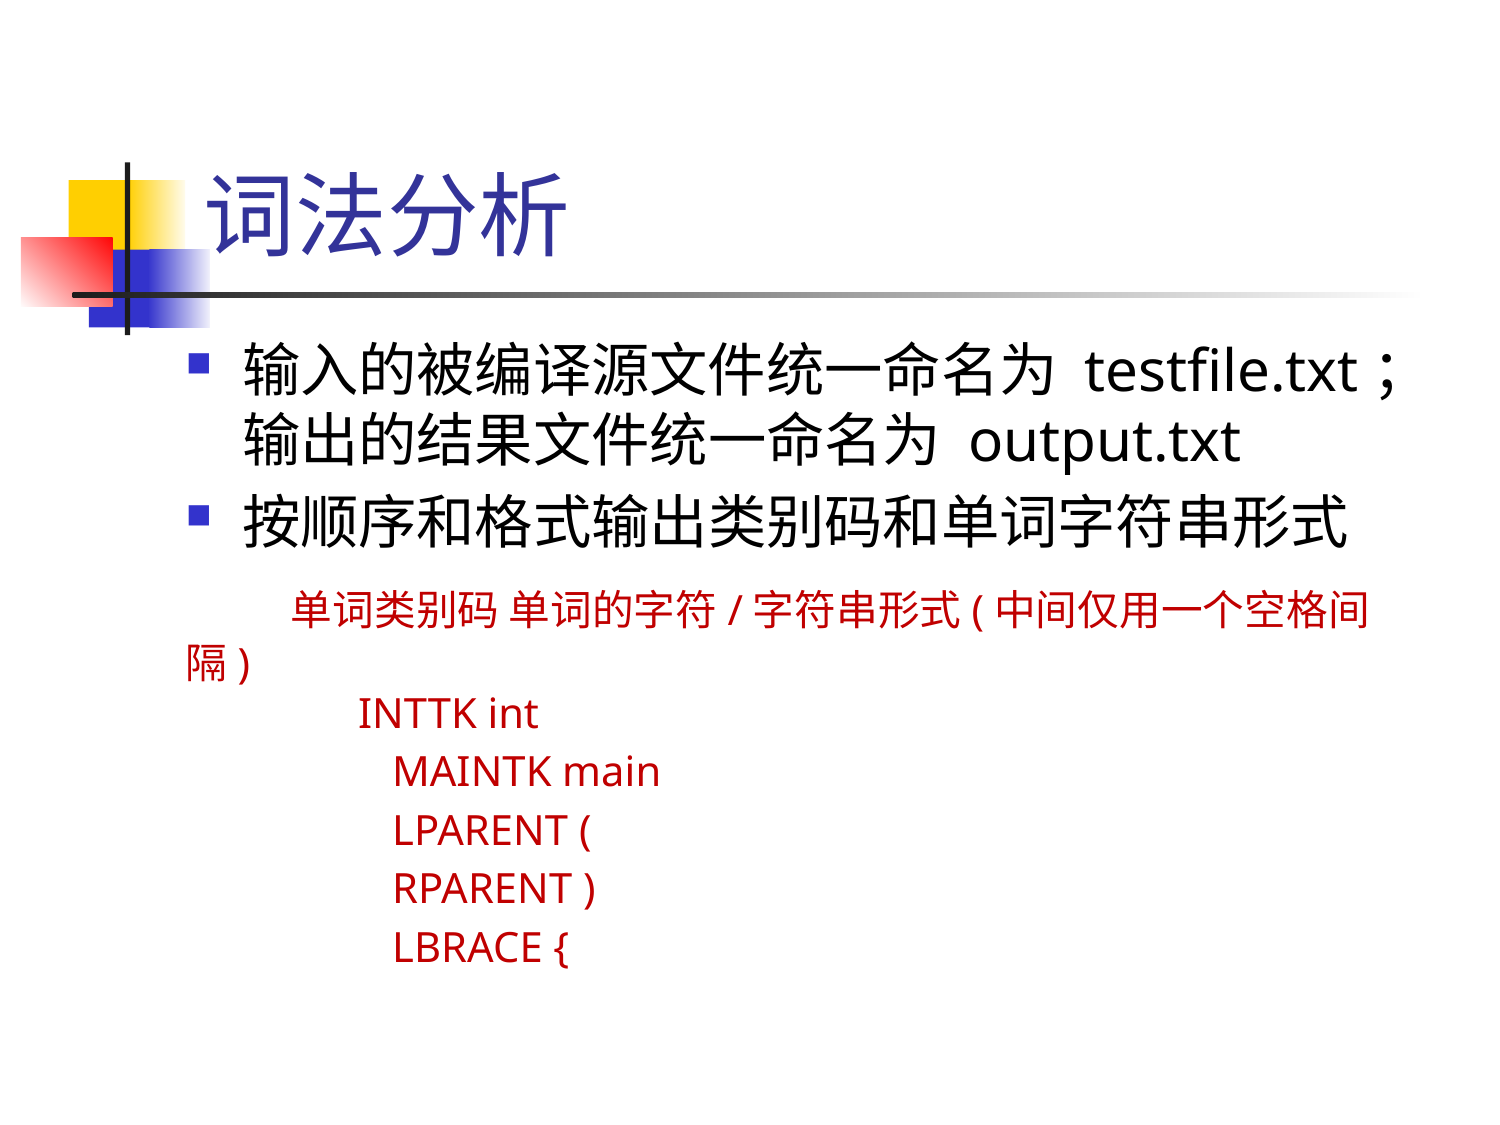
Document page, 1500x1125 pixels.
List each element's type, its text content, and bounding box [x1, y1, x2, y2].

title 词法分析 [188, 34, 1468, 276]
list 输入的被编译源文件统一命名为 testfile.txt；输出的结果文件统一命名为 output.txt 按顺序和格式输出类别码和单词字符串形式 单词类别码 单词的字符/字符串形式(中间仅用一个空格间隔) INTTK int MAINTK main LPARENT ( RPARENT ) LBRACE { [170, 325, 1447, 1002]
